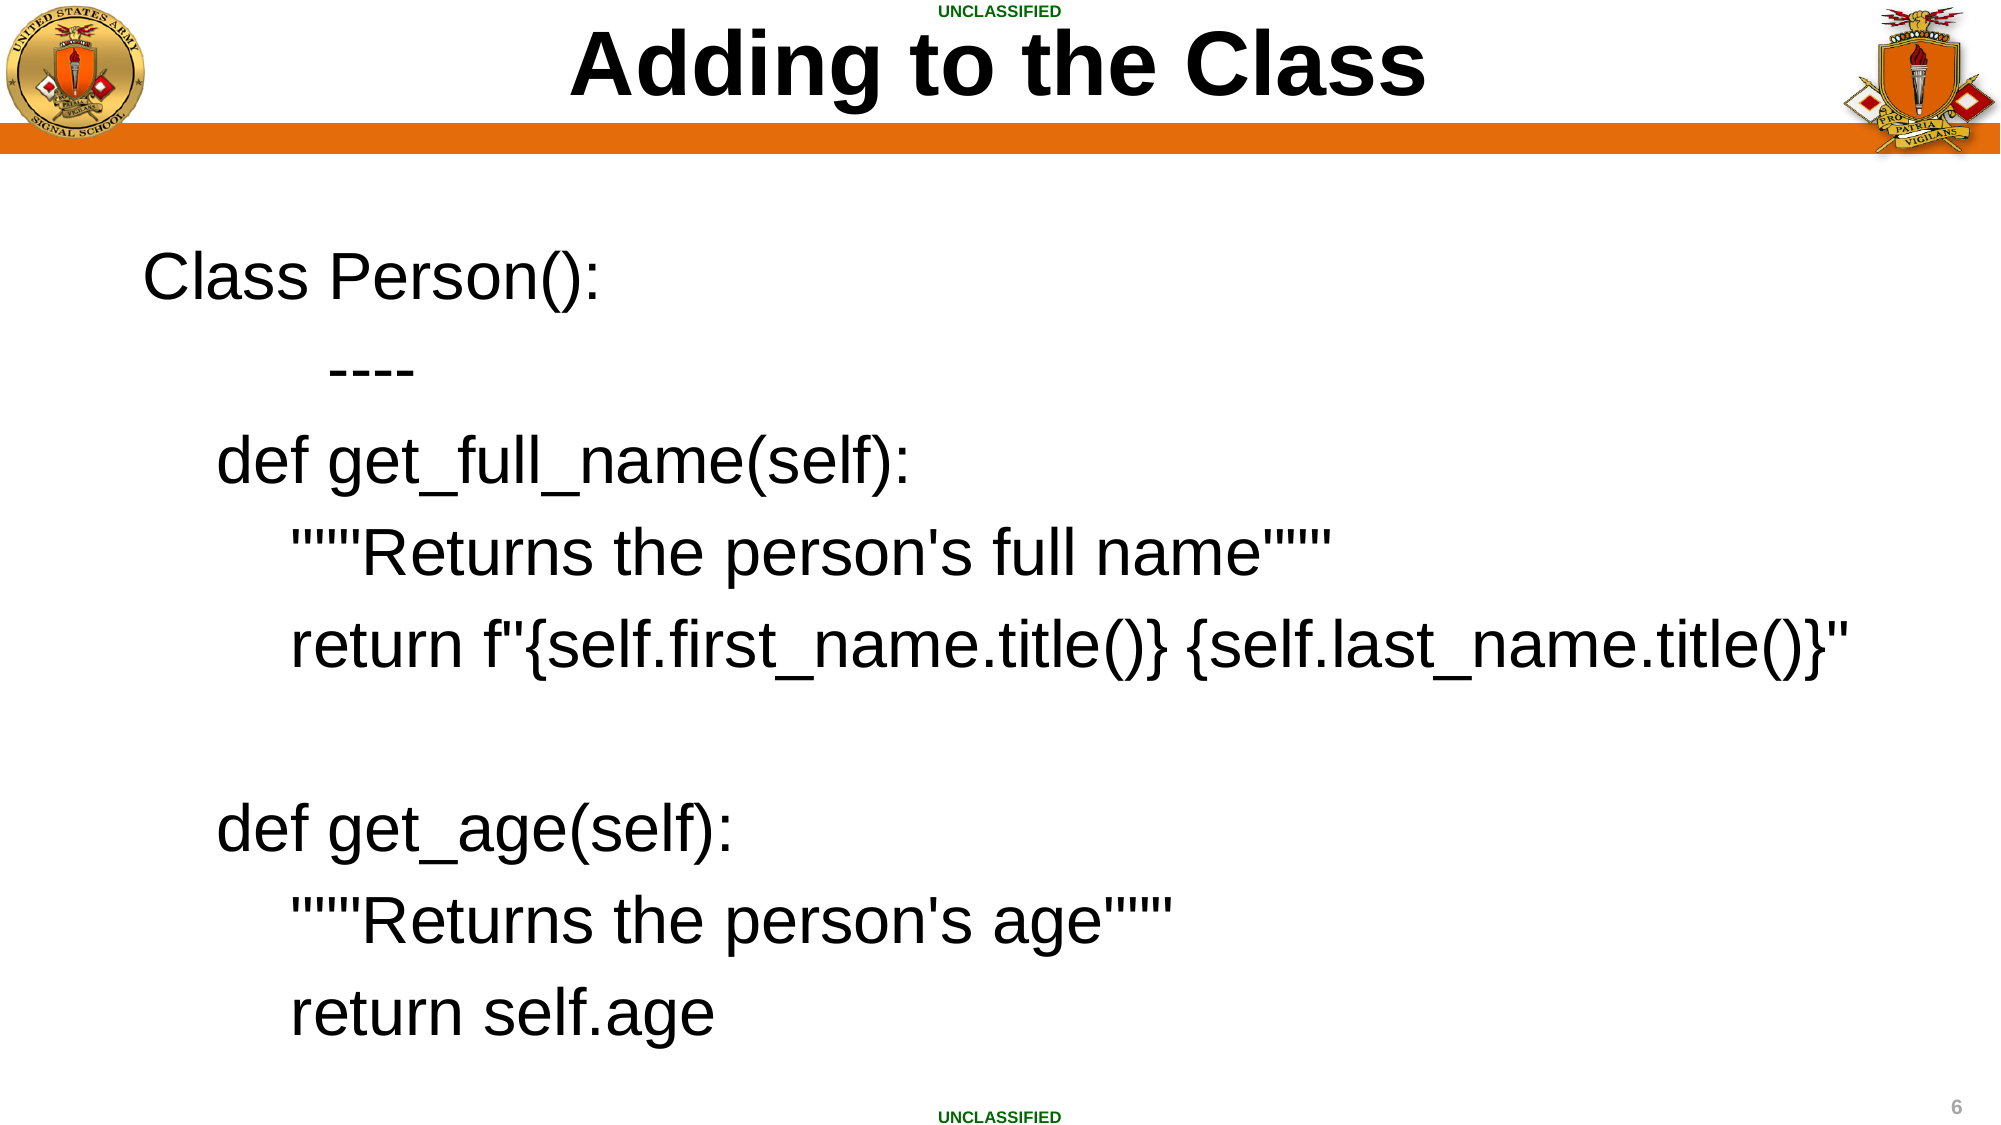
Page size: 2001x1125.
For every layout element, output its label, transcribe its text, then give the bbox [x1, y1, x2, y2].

picture [1805, 0, 2001, 169]
text_box Adding to the Class [99, 0, 1900, 156]
picture [0, 0, 99, 144]
text_box Class Person(): ---- def get_full_name(self): """Returns the person's full name""" return f"{self.first_name.title()} {self.last_name.title()}" def get_age(self): """Returns the person's age""" return self.age [142, 217, 1900, 887]
